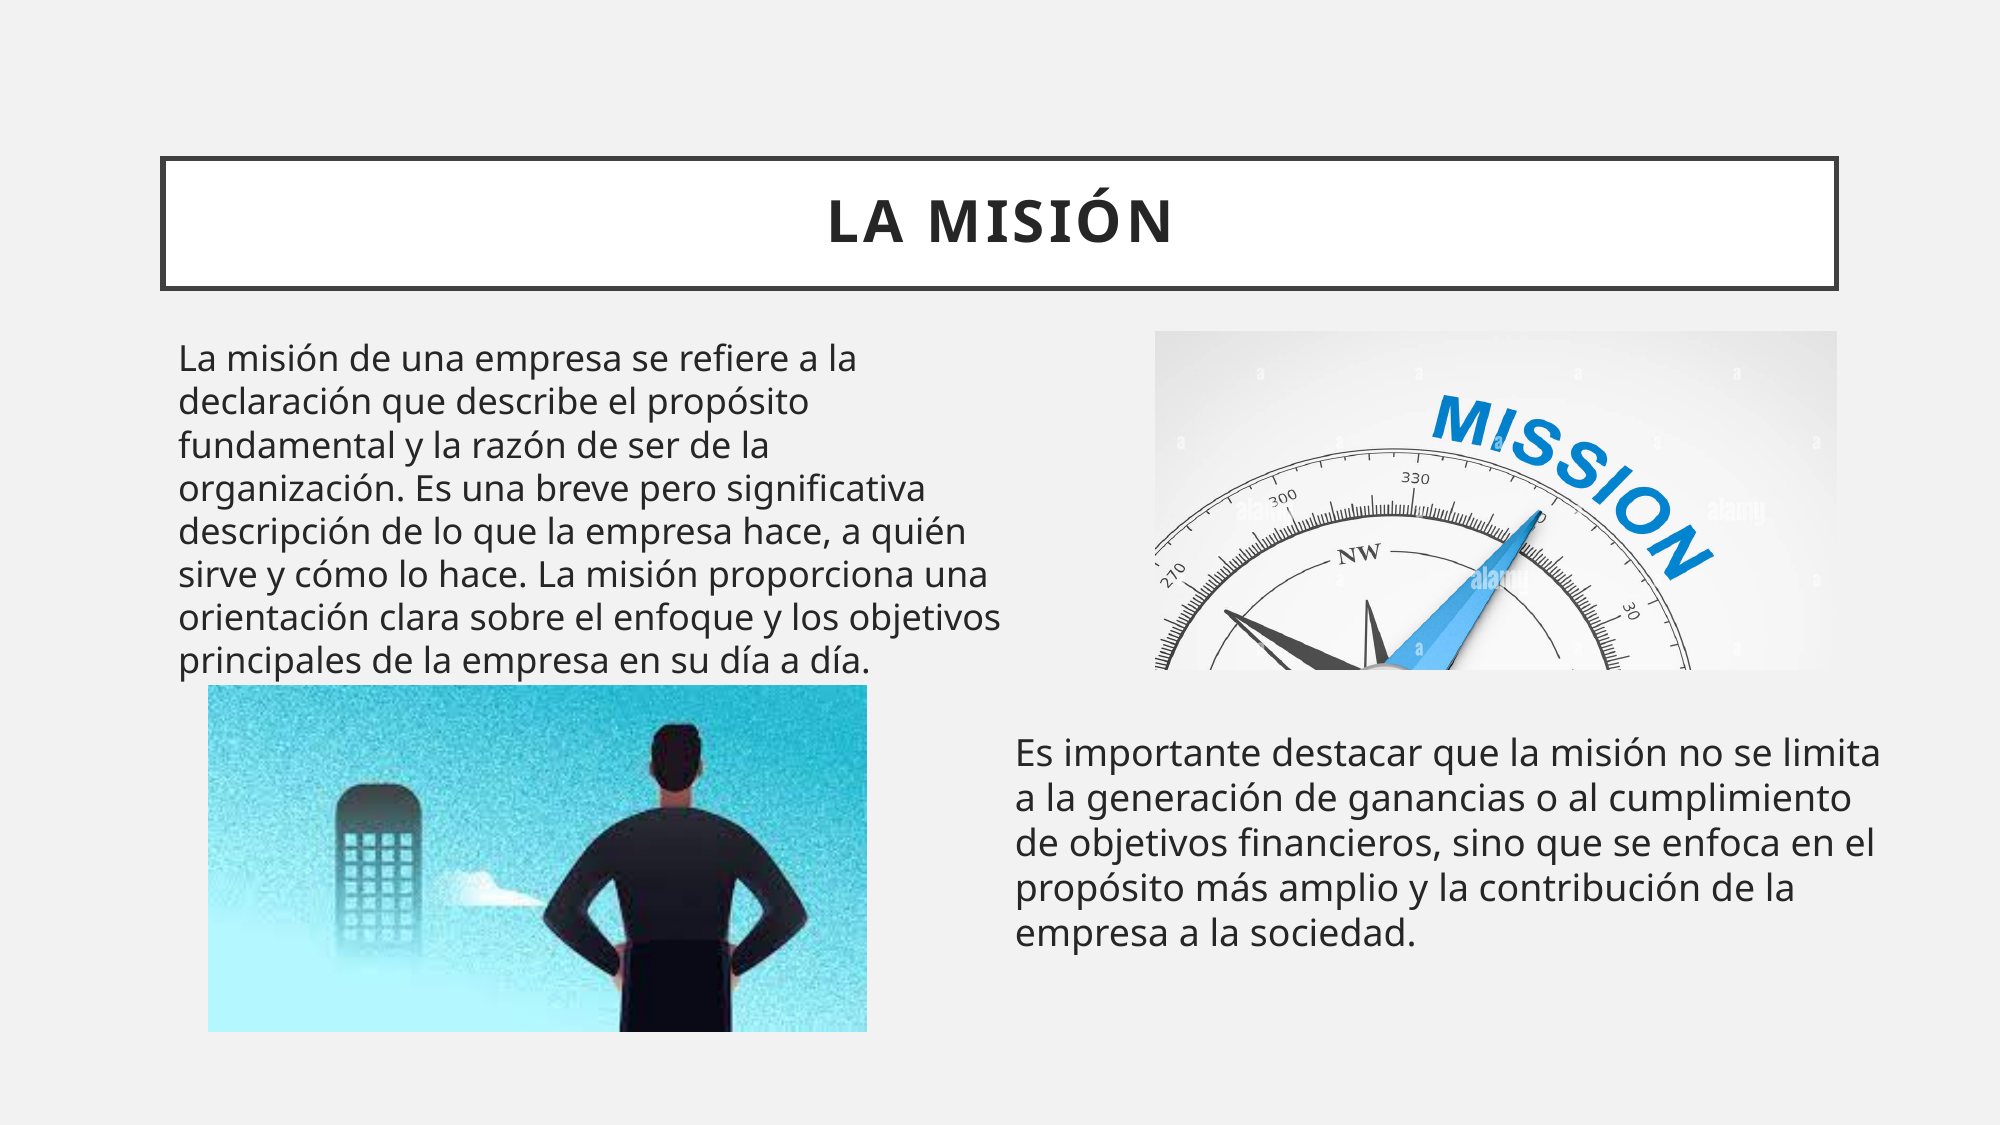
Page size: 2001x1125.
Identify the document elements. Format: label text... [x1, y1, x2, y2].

list La misión de una empresa se refiere a la declaración que describe el propósito fundamental y la razón de ser de la organización. Es una breve pero significativa descripción de lo que la empresa hace, a quién sirve y cómo lo hace. La misión proporciona una orientación clara sobre el enfoque y los objetivos principales de la empresa en su día a día. [163, 328, 1022, 733]
picture [1155, 331, 1837, 670]
title La Misión [160, 156, 1839, 291]
picture [208, 685, 867, 1032]
text_box Es importante destacar que la misión no se limita a la generación de ganancias o al cumplimiento de objetivos financieros, sino que se enfoca en el propósito más amplio y la contribución de la empresa a la sociedad. [999, 721, 1900, 1125]
